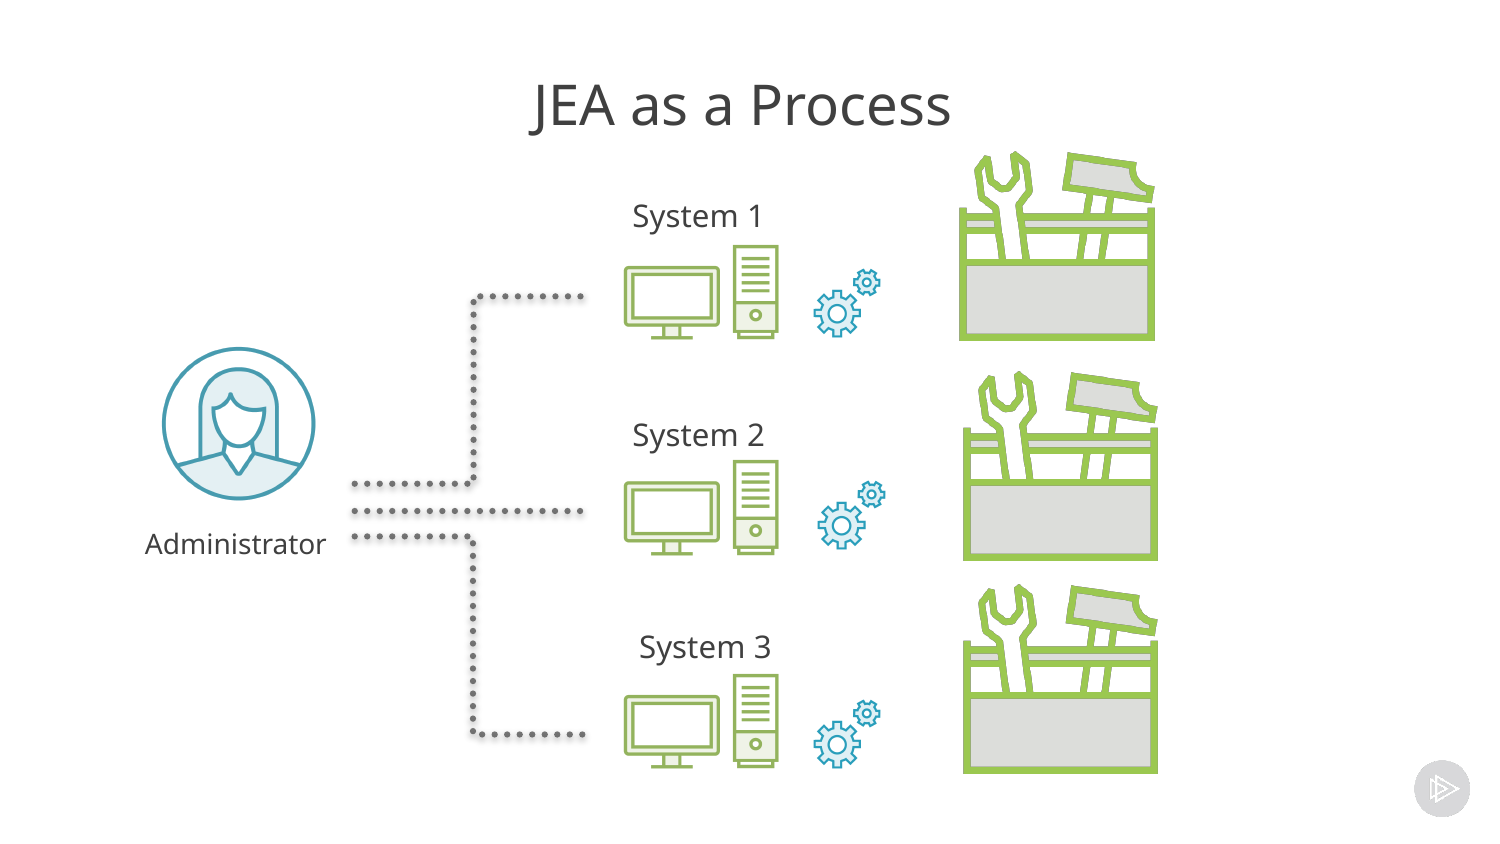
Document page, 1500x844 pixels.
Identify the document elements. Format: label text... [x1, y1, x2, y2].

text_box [582, 188, 816, 374]
text_box Administrator [119, 519, 353, 568]
picture [159, 344, 318, 504]
picture [812, 698, 882, 771]
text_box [582, 407, 816, 590]
picture [816, 479, 887, 551]
picture [955, 147, 1159, 345]
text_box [354, 296, 593, 484]
picture [812, 267, 882, 340]
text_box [354, 536, 592, 735]
picture [958, 367, 1163, 566]
picture [958, 580, 1163, 778]
title JEA as a Process [86, 72, 1414, 127]
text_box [588, 620, 822, 804]
